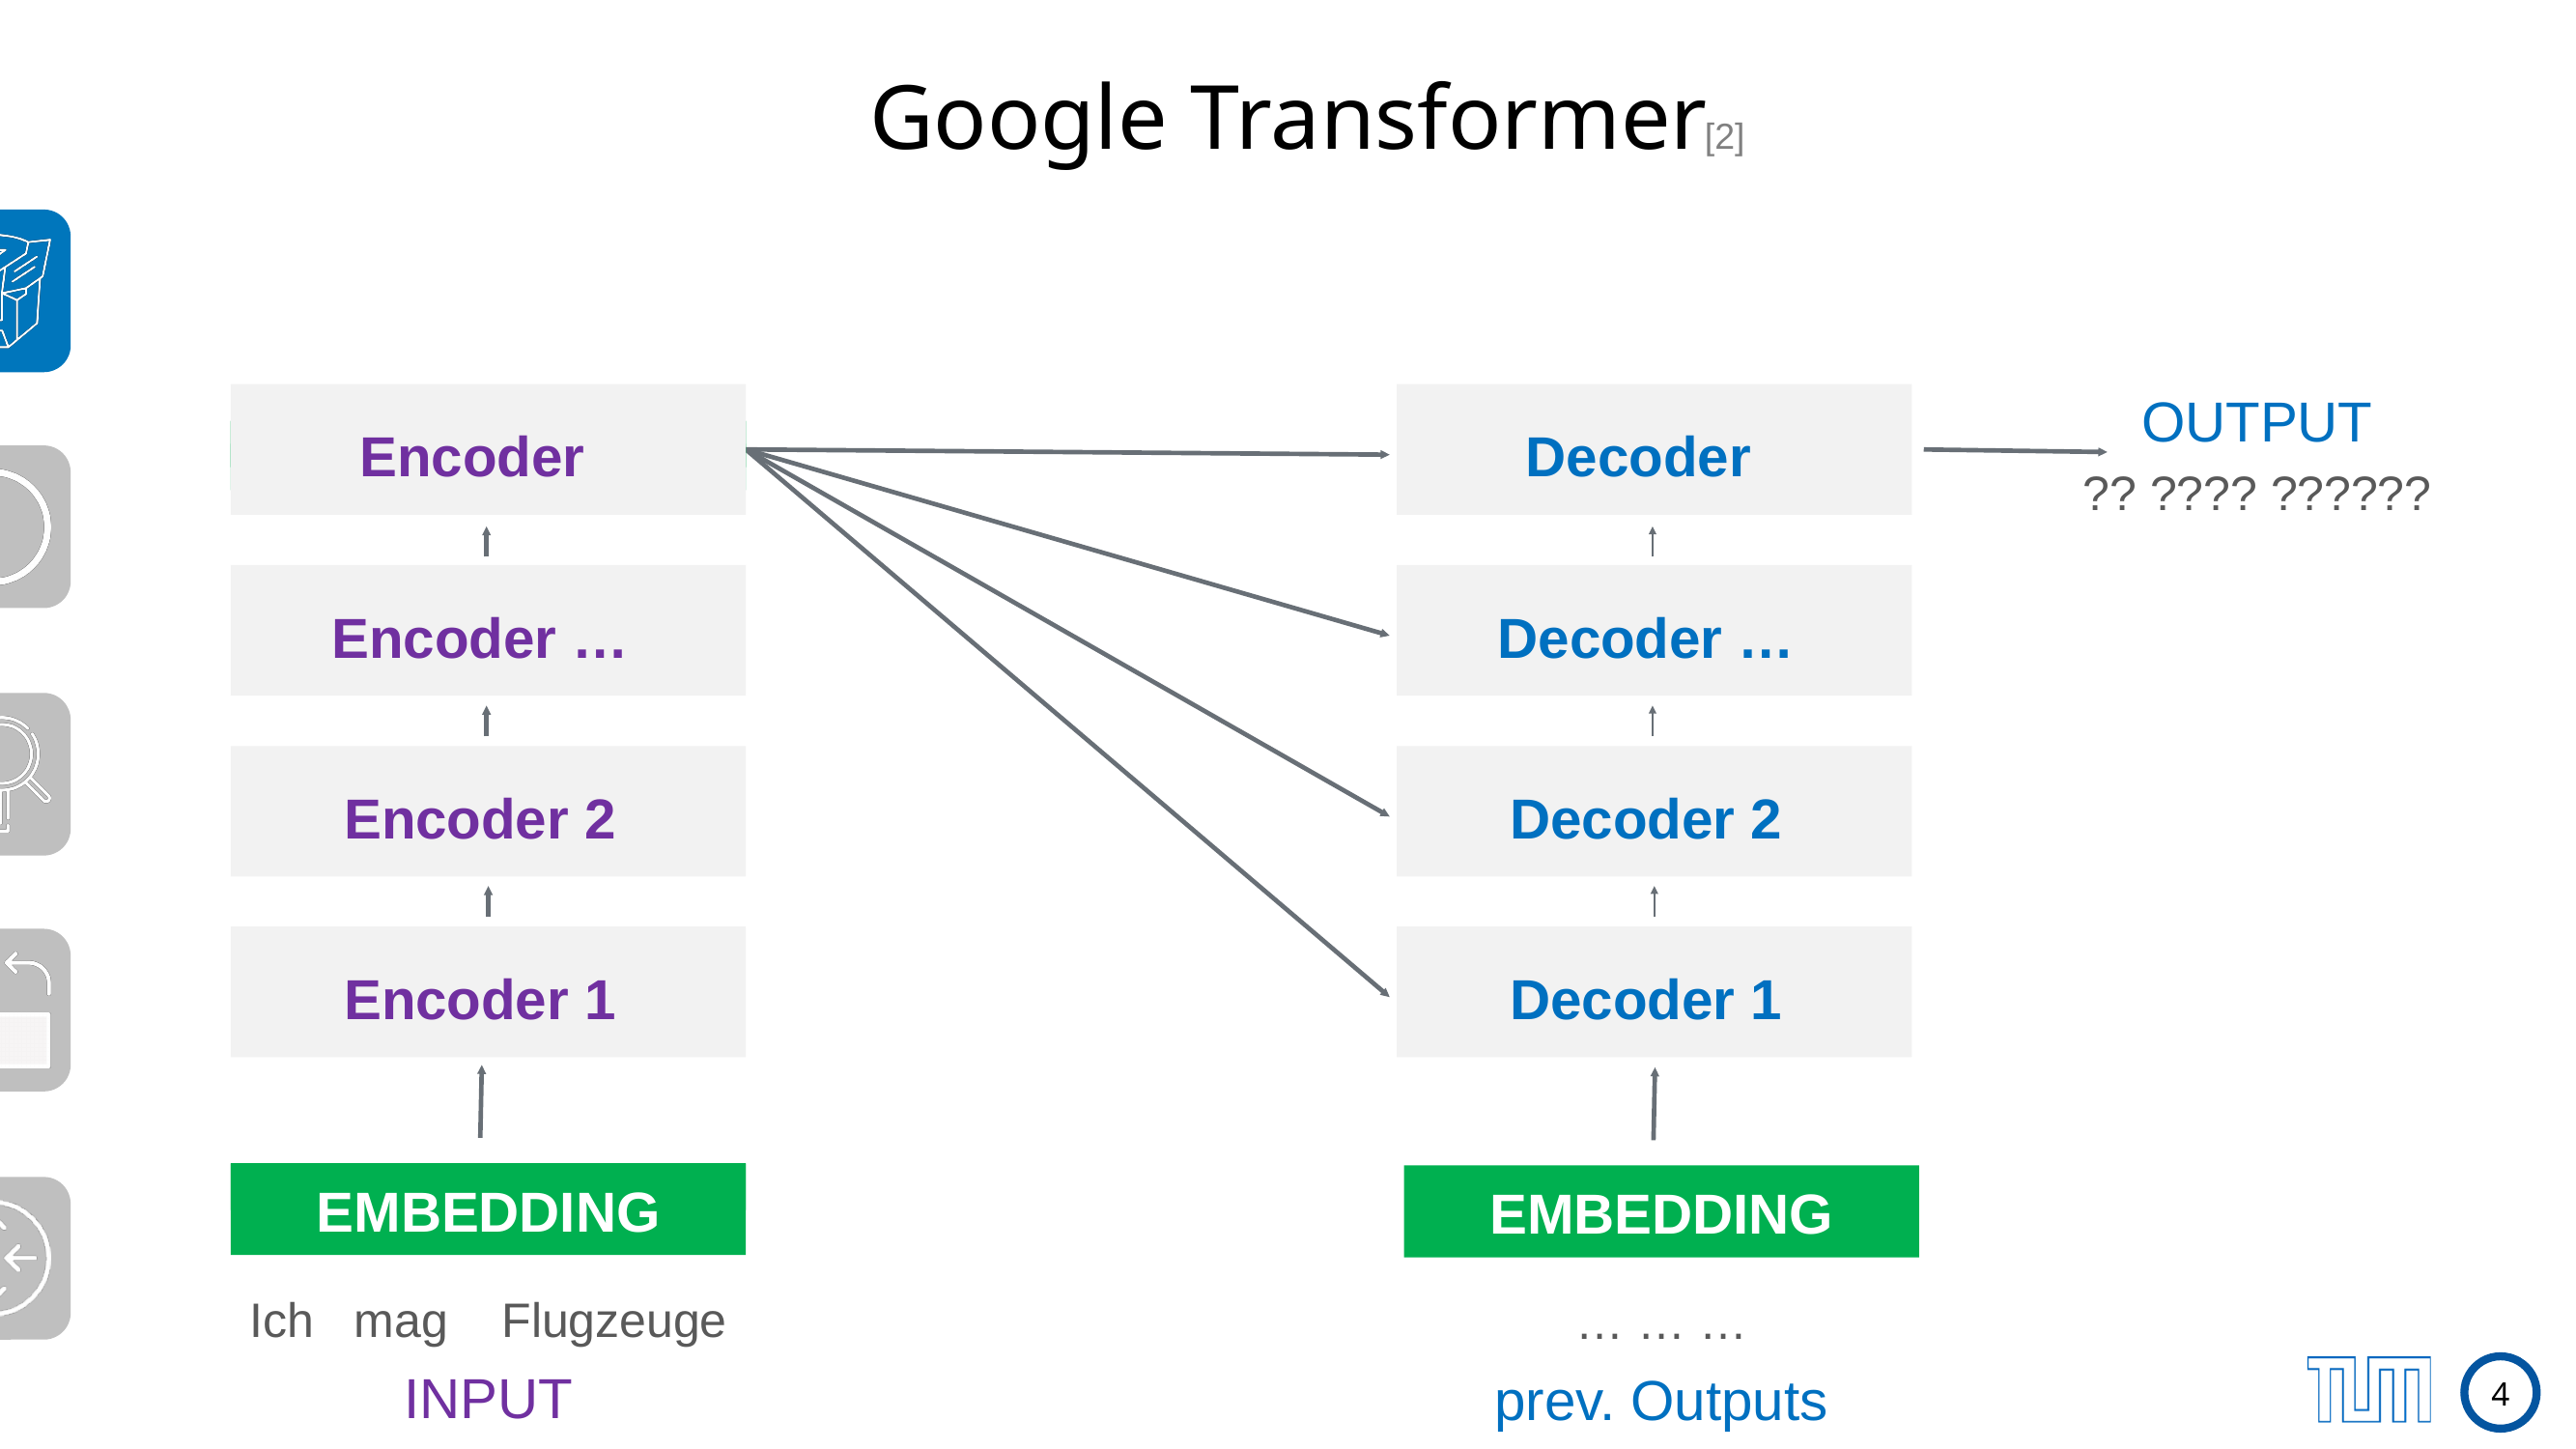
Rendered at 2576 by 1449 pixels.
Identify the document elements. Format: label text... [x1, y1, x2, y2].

picture [0, 952, 51, 1069]
text_box [0, 207, 73, 375]
picture [0, 1200, 51, 1318]
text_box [1389, 384, 1912, 516]
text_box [756, 449, 1390, 455]
title Google Transformer [126, 38, 2452, 190]
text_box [1389, 885, 1912, 1058]
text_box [745, 461, 1390, 637]
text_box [1399, 564, 1912, 696]
text_box … … … [1403, 1284, 1919, 1356]
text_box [1923, 449, 2108, 453]
text_box [0, 1175, 73, 1342]
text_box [745, 639, 1390, 817]
text_box ?? ???? ?????? [1999, 461, 2515, 527]
picture [0, 716, 51, 833]
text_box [1398, 745, 1912, 877]
text_box EMBEDDING [1403, 1165, 1919, 1258]
text_box prev. Outputs [1403, 1357, 1919, 1439]
slide_number 4 [2482, 1364, 2519, 1422]
picture [0, 232, 51, 350]
picture [2307, 1356, 2431, 1423]
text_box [223, 564, 740, 696]
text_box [223, 885, 747, 1058]
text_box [230, 1163, 747, 1210]
text_box OUTPUT [1999, 378, 2515, 461]
text_box [0, 443, 73, 611]
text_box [223, 745, 741, 877]
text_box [745, 820, 1390, 998]
text_box [2] [1652, 104, 1798, 165]
text_box Ich mag Flugzeuge [230, 1281, 747, 1354]
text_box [223, 384, 747, 516]
text_box [0, 926, 73, 1094]
text_box INPUT [230, 1354, 747, 1437]
text_box EMBEDDING [230, 1214, 747, 1256]
picture [0, 468, 51, 585]
text_box [0, 693, 71, 856]
